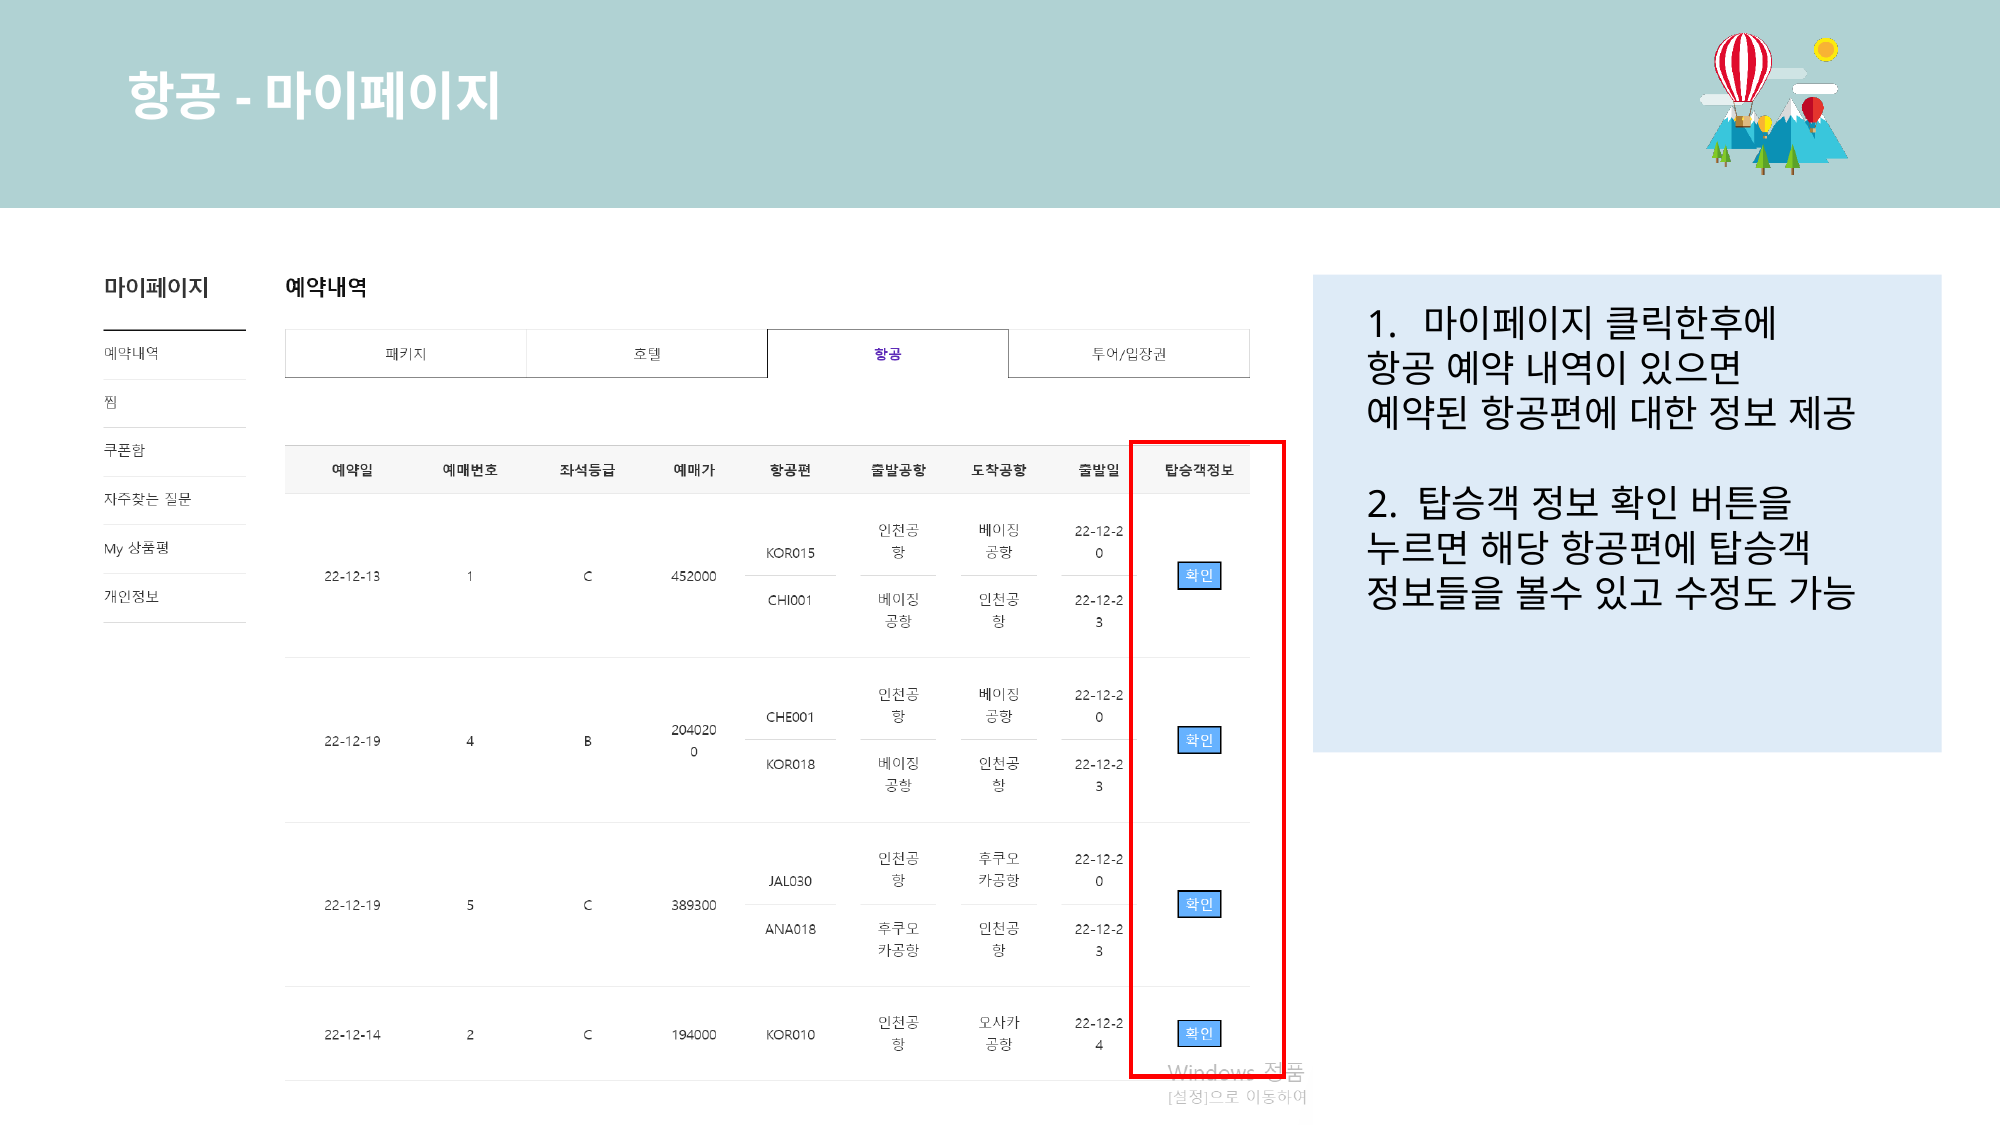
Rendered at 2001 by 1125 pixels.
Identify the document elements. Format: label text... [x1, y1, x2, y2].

text_box [1313, 274, 1942, 753]
picture [1700, 32, 1848, 175]
text_box 항공-마이페이지 [112, 55, 1255, 134]
text_box [0, 0, 2000, 208]
text_box 마이페이지 클릭한후에 항공 예약 내역이 있으면 예약된 항공편에 대한 정보 제공 2. 탑승객 정보 확인 버튼을 누르면 해당 항공편에 탑승객 정보들을 볼수 있고 수정도 가능 [1333, 292, 1915, 893]
picture [27, 242, 1313, 1125]
